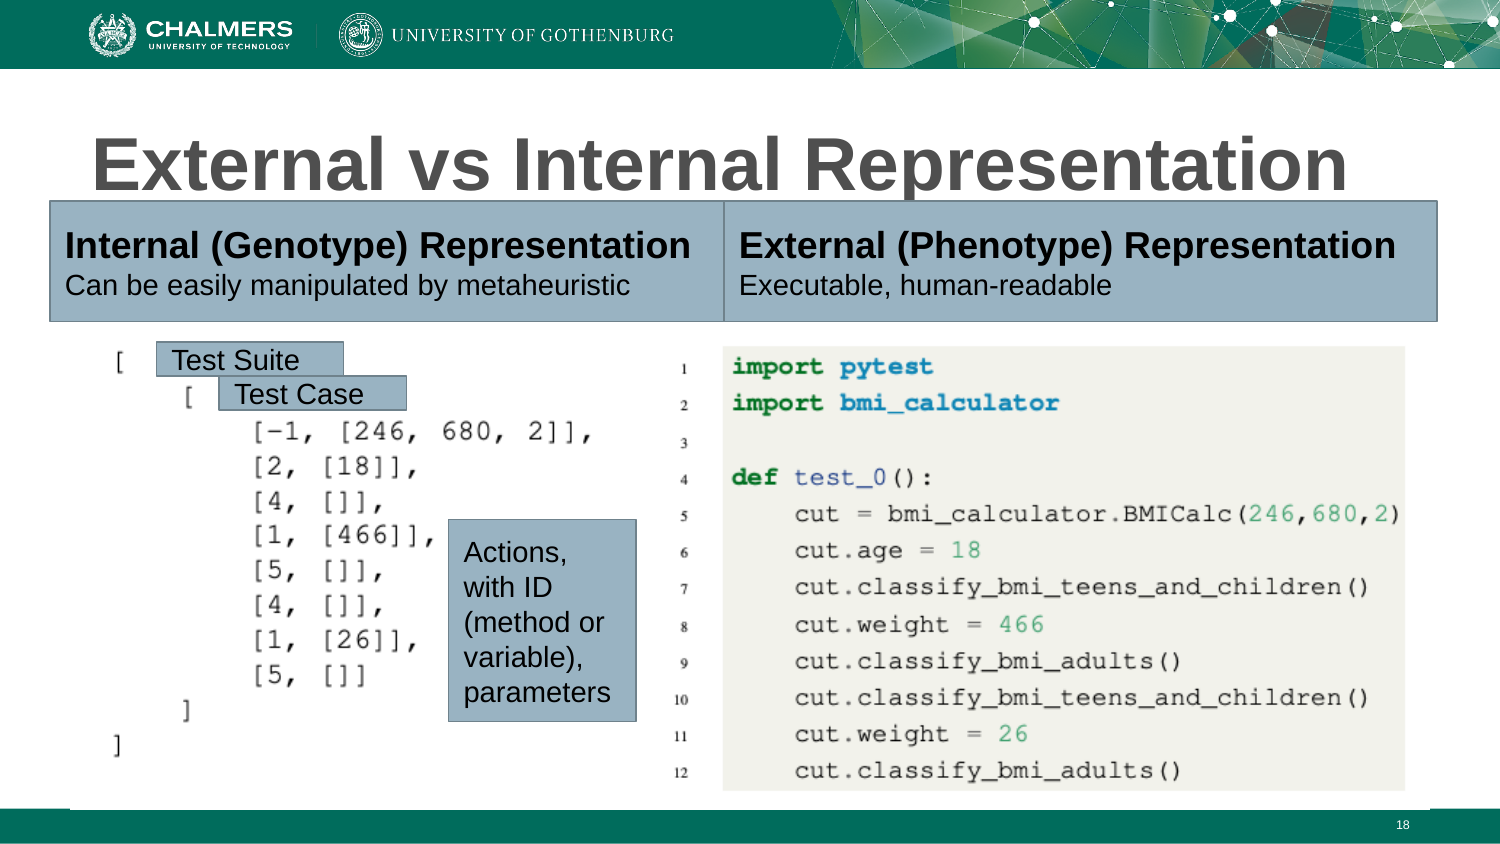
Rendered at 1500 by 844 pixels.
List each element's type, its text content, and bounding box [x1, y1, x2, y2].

title External vs Internal Representation [76, 100, 1425, 201]
slide_number ‹#› [1074, 819, 1425, 844]
picture [64, 0, 696, 85]
text_box External (Phenotype) Representation Executable, human-readable [724, 201, 1437, 322]
picture [69, 291, 1430, 810]
picture [759, 0, 1500, 68]
text_box Internal (Genotype) Representation Can be easily manipulated by metaheuristic [49, 201, 724, 322]
